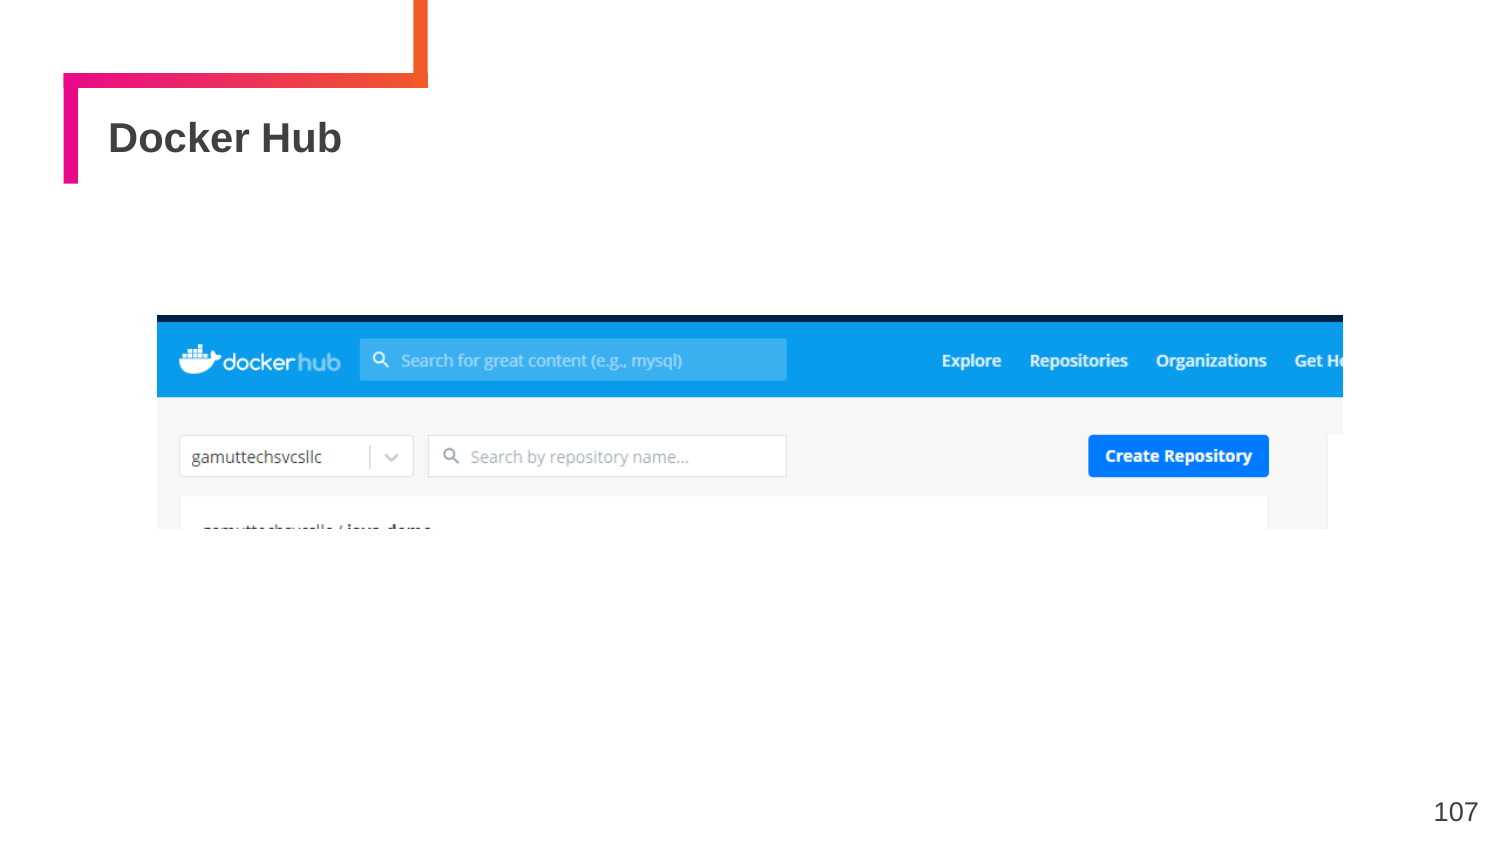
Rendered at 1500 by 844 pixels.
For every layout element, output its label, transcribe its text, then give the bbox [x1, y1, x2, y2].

title Docker Hub [100, 117, 1455, 169]
picture [157, 314, 1343, 529]
slide_number 107 [1403, 779, 1494, 844]
